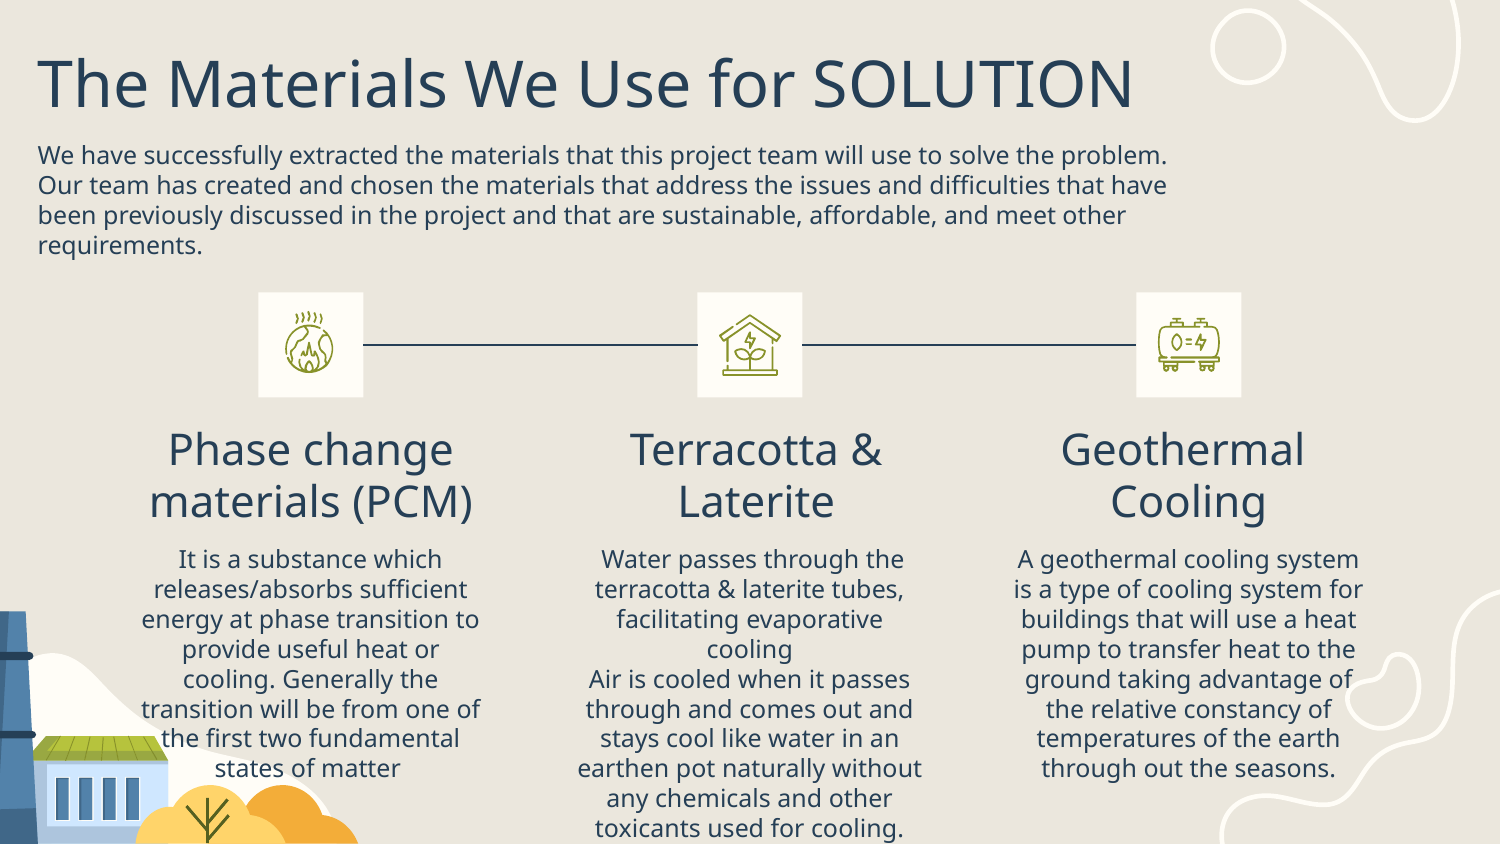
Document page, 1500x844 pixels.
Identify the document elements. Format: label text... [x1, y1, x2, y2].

subtitle Terracotta & Laterite [569, 425, 943, 528]
subtitle Phase change materials (PCM) [118, 425, 504, 528]
subtitle It is a substance which releases/absorbs sufficient energy at phase transition to provide useful heat or cooling. Generally the transition will be from one of the first two fundamental states of matter [118, 528, 504, 794]
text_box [258, 292, 364, 398]
text_box We have successfully extracted the materials that this project team will use to solve the problem. Our team has created and chosen the materials that address the issues and difficulties that have been previously discussed in the project and that are sustainable, affordable, and meet other requirements. [22, 124, 1193, 252]
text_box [697, 292, 803, 398]
subtitle Water passes through the terracotta & laterite tubes, facilitating evaporative cooling Air is cooled when it passes through and comes out and stays cool like water in an earthen pot naturally without any chemicals and other toxicants used for cooling. [557, 528, 943, 794]
title The Materials We Use for SOLUTION [22, 28, 1287, 123]
subtitle Geothermal Cooling [996, 425, 1382, 542]
subtitle A geothermal cooling system is a type of cooling system for buildings that will use a heat pump to transfer heat to the ground taking advantage of the relative constancy of temperatures of the earth through out the seasons. [996, 542, 1382, 794]
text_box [1136, 292, 1242, 398]
